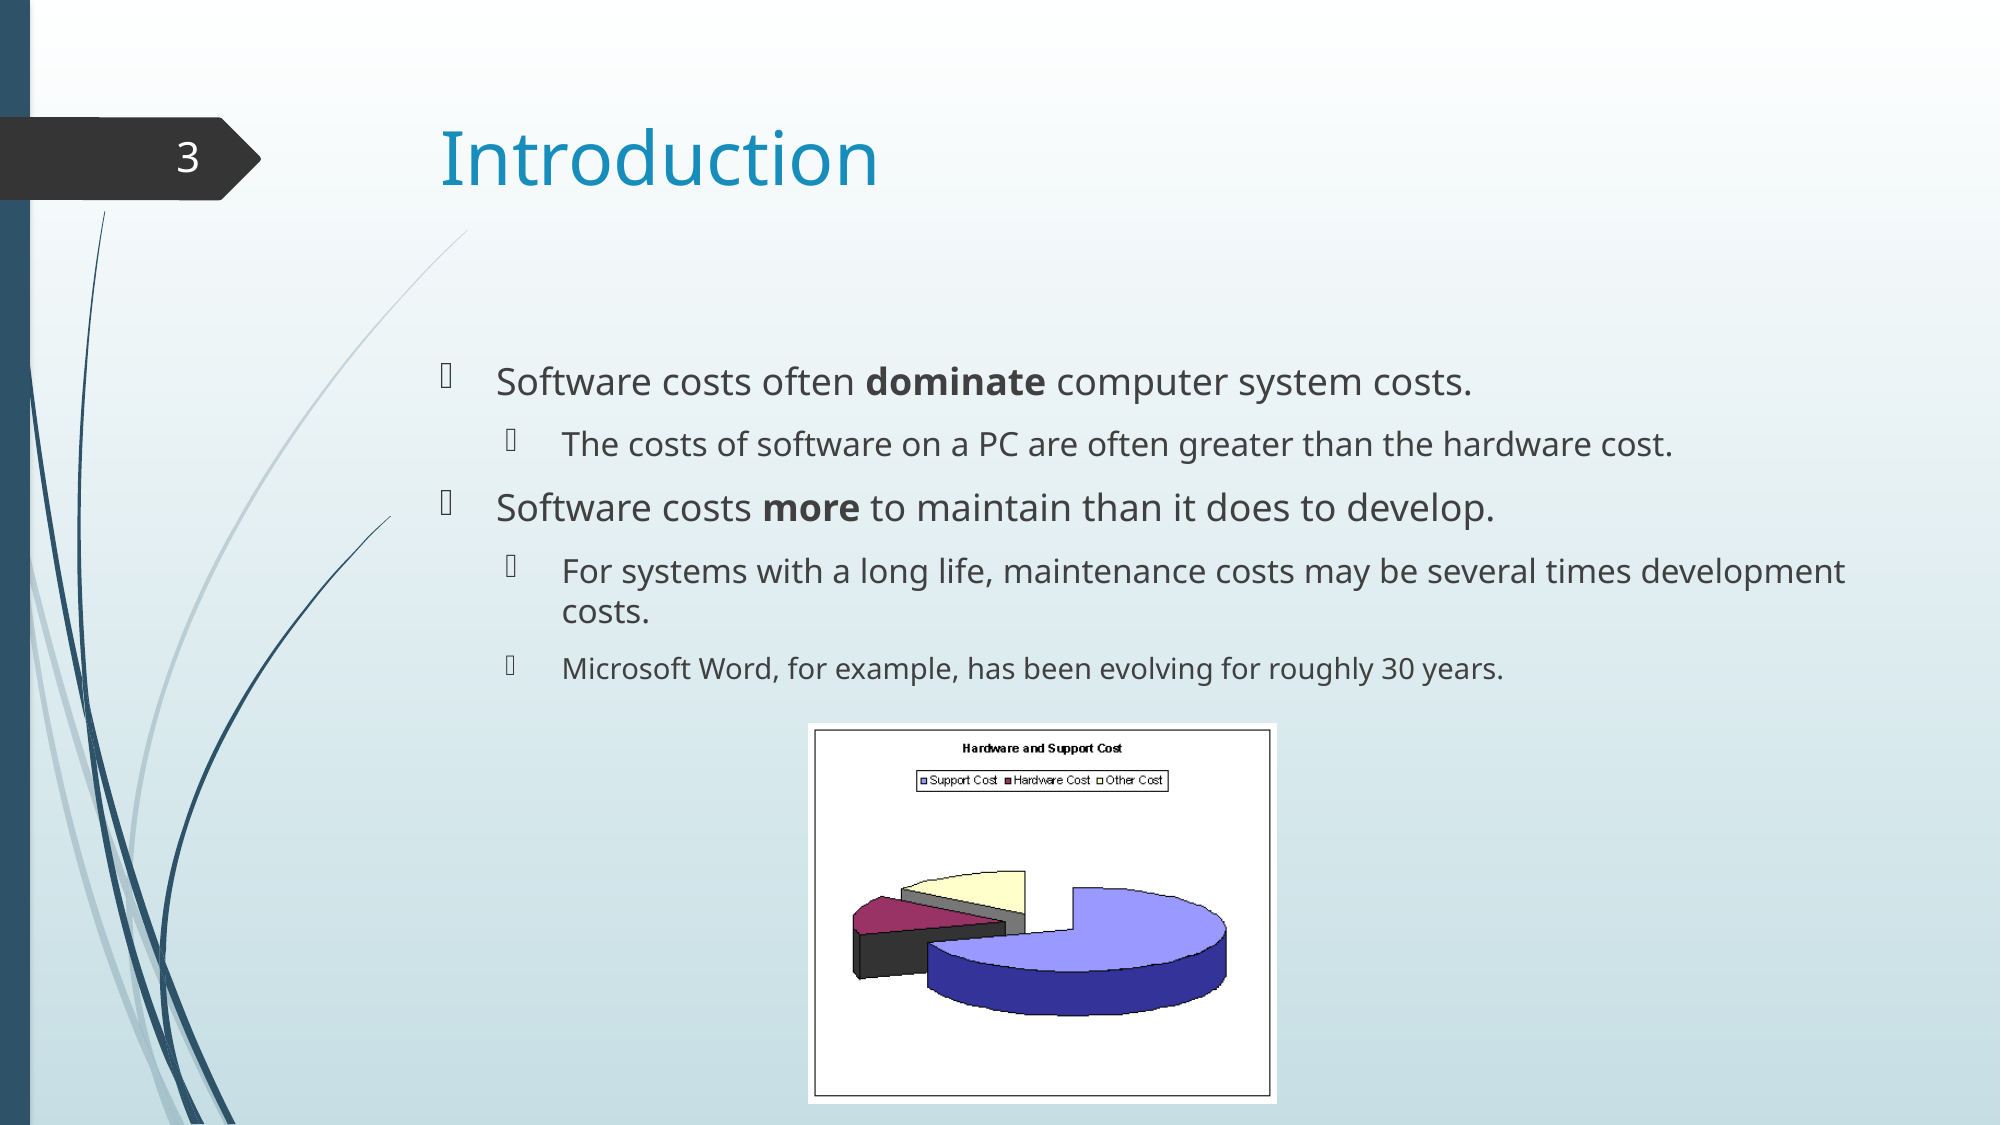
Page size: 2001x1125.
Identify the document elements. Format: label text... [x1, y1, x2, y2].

title Introduction [425, 102, 1888, 313]
picture [807, 722, 1278, 1104]
slide_number 3 [87, 129, 216, 190]
list Software costs often dominate computer system costs. The costs of software on a PC are often greater than the hardware cost. Software costs more to maintain than it does to develop. For systems with a long life, maintenance costs may be several times development costs. Microsoft Word, for example, has been evolving for roughly 30 years. [424, 350, 1888, 970]
